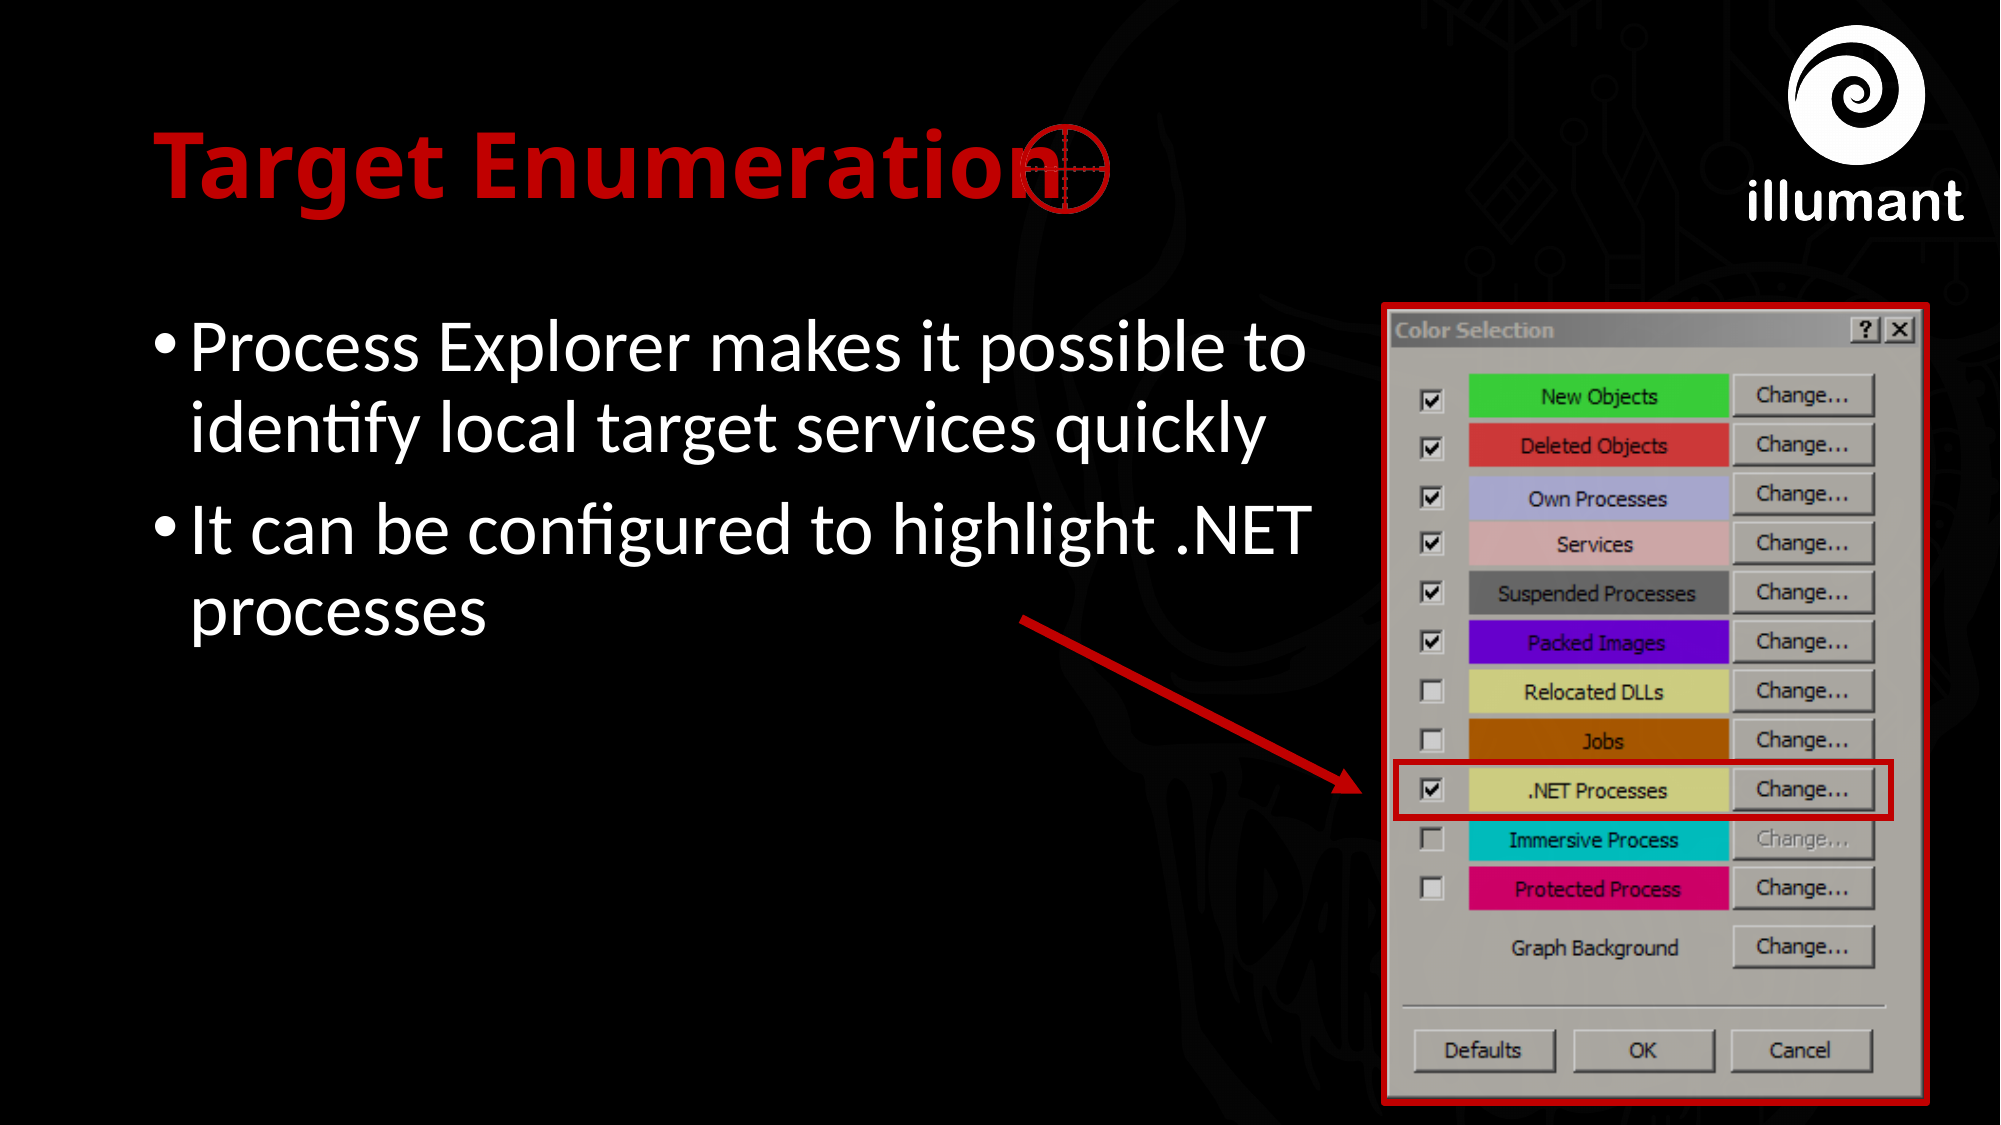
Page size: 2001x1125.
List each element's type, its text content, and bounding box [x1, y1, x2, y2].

list Process Explorer makes it possible to identify local target services quickly It can be configured to highlight .NET processes [137, 299, 927, 1014]
picture [927, 0, 2000, 1125]
title Target Enumeration [137, 59, 927, 278]
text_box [1020, 618, 1363, 794]
